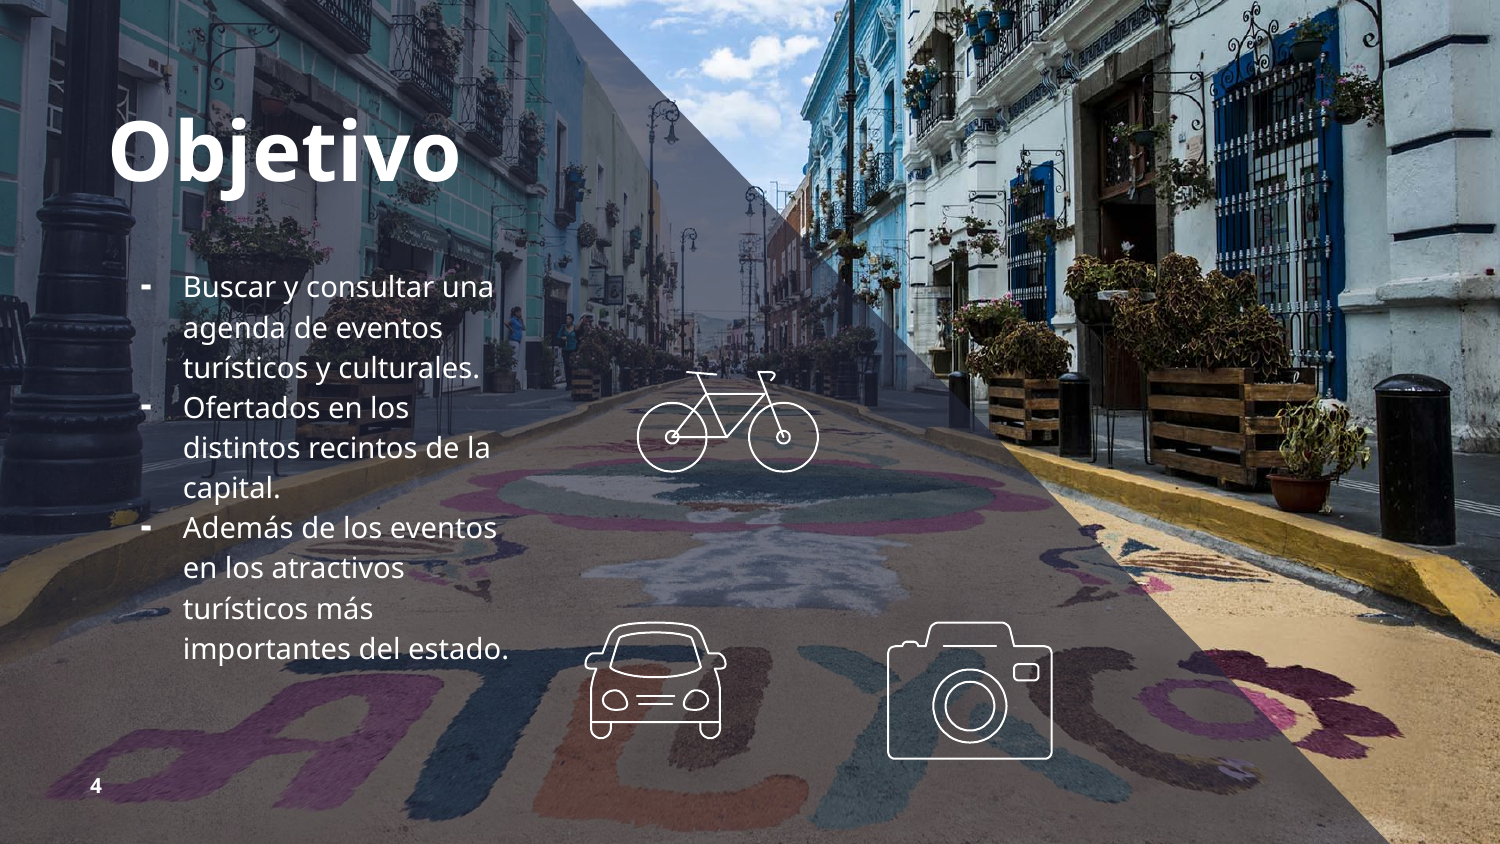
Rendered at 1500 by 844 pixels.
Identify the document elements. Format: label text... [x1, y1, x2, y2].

picture [574, 0, 1500, 844]
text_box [585, 622, 726, 739]
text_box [637, 371, 819, 472]
list Buscar y consultar una agenda de eventos turísticos y culturales. Ofertados en los distintos recintos de la capital. Además de los eventos en los atractivos turísticos más importantes del estado. [93, 248, 530, 632]
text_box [887, 622, 1052, 760]
slide_number 4 [75, 766, 165, 807]
title Objetivo [93, 109, 485, 214]
